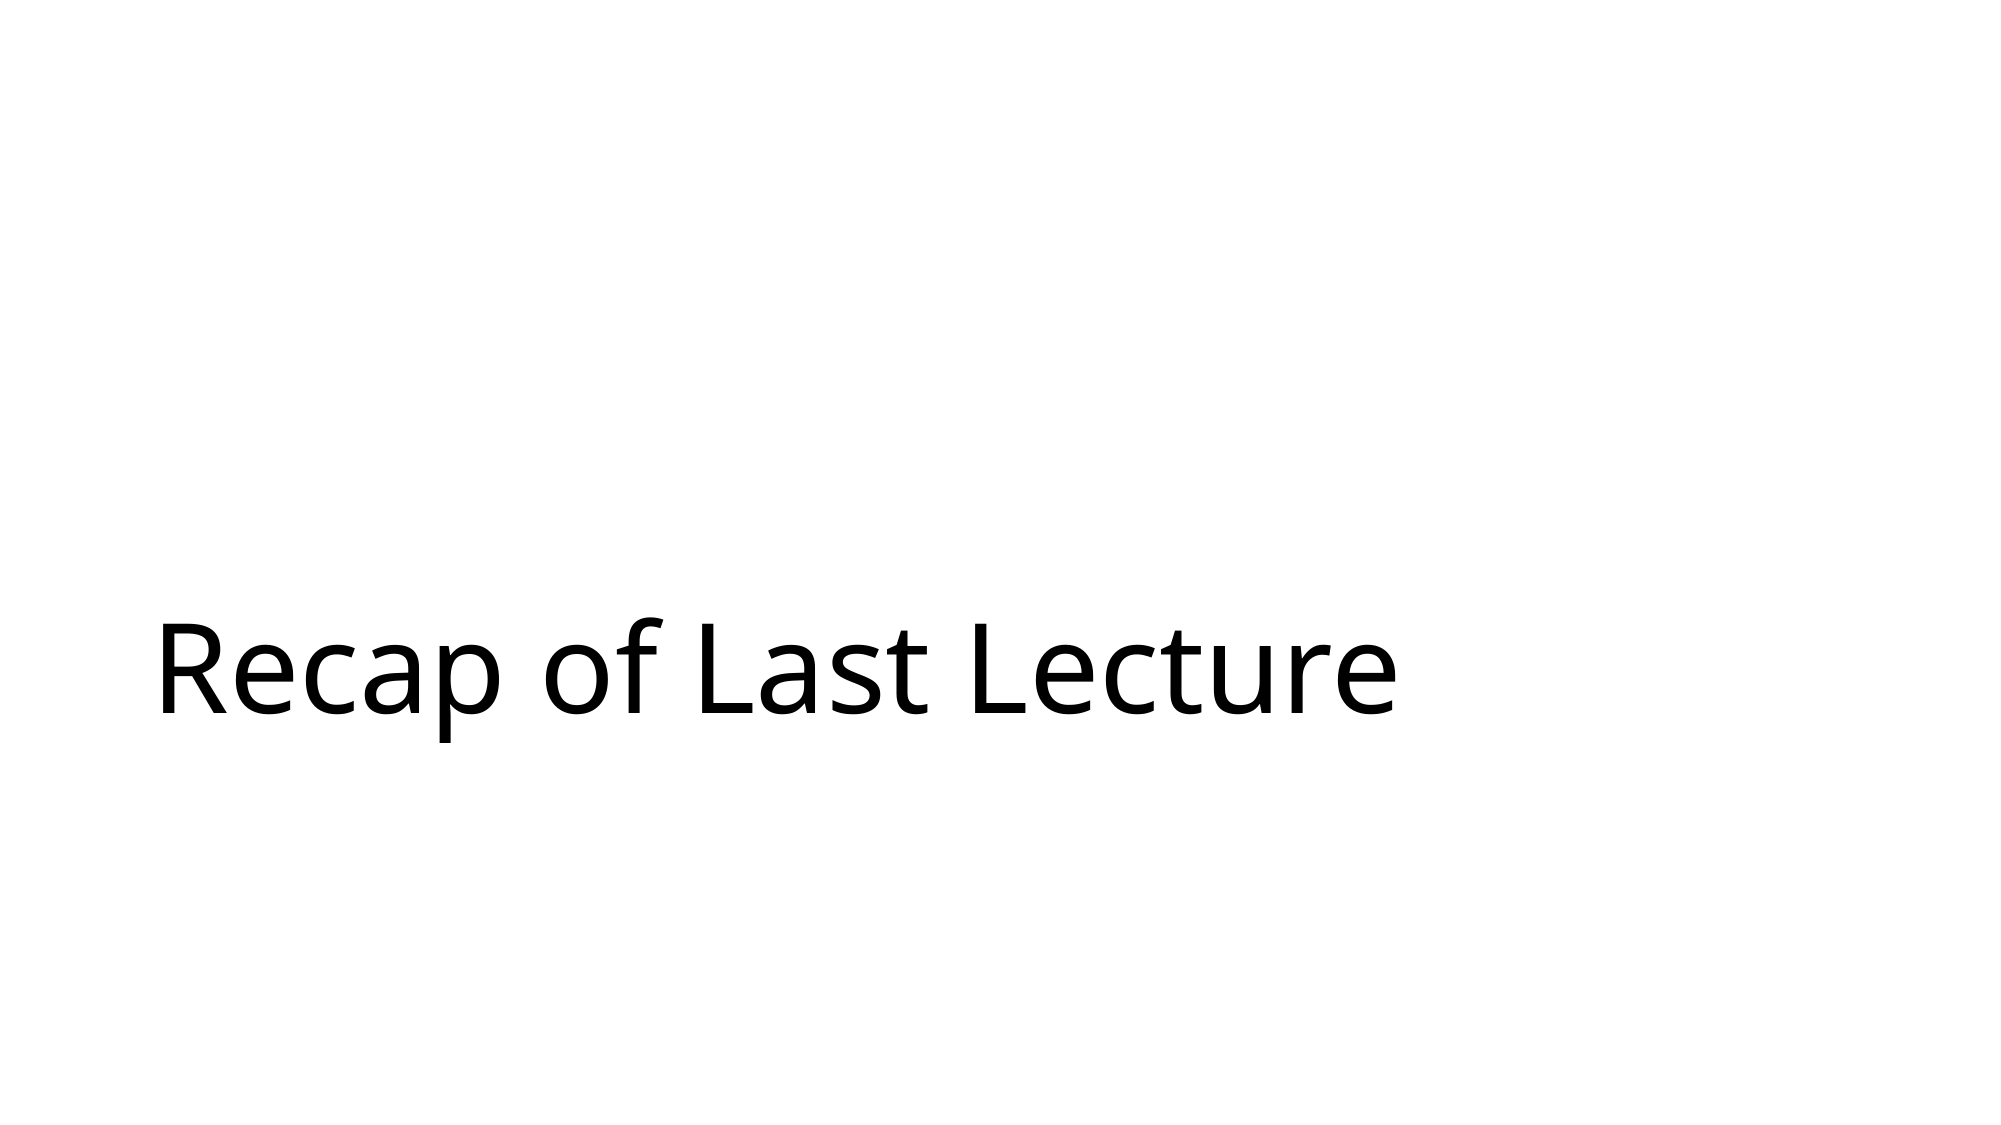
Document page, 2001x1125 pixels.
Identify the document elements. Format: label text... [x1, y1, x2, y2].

title Recap of Last Lecture [136, 280, 1862, 749]
